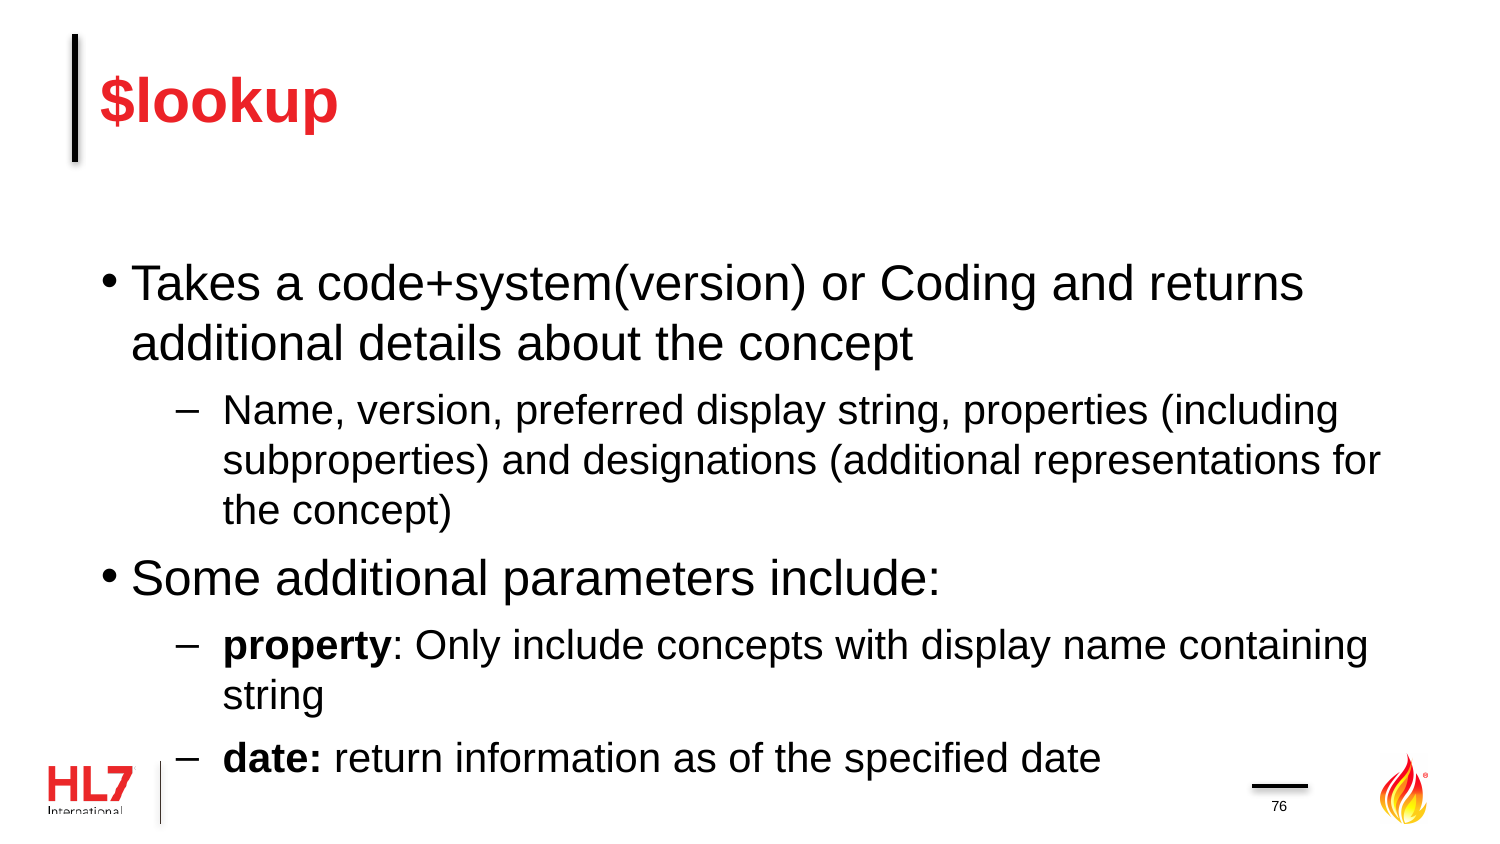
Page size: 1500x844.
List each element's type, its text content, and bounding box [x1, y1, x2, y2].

list Takes a code+system(version) or Coding and returns additional details about the concept Name, version, preferred display string, properties (including subproperties) and designations (additional representations for the concept) Some additional parameters include: property: Only include concepts with display name containing string date: return information as of the specified date [100, 250, 1451, 731]
picture [1380, 753, 1428, 824]
slide_number 76 [1257, 788, 1302, 815]
title $lookup [100, 33, 1451, 163]
